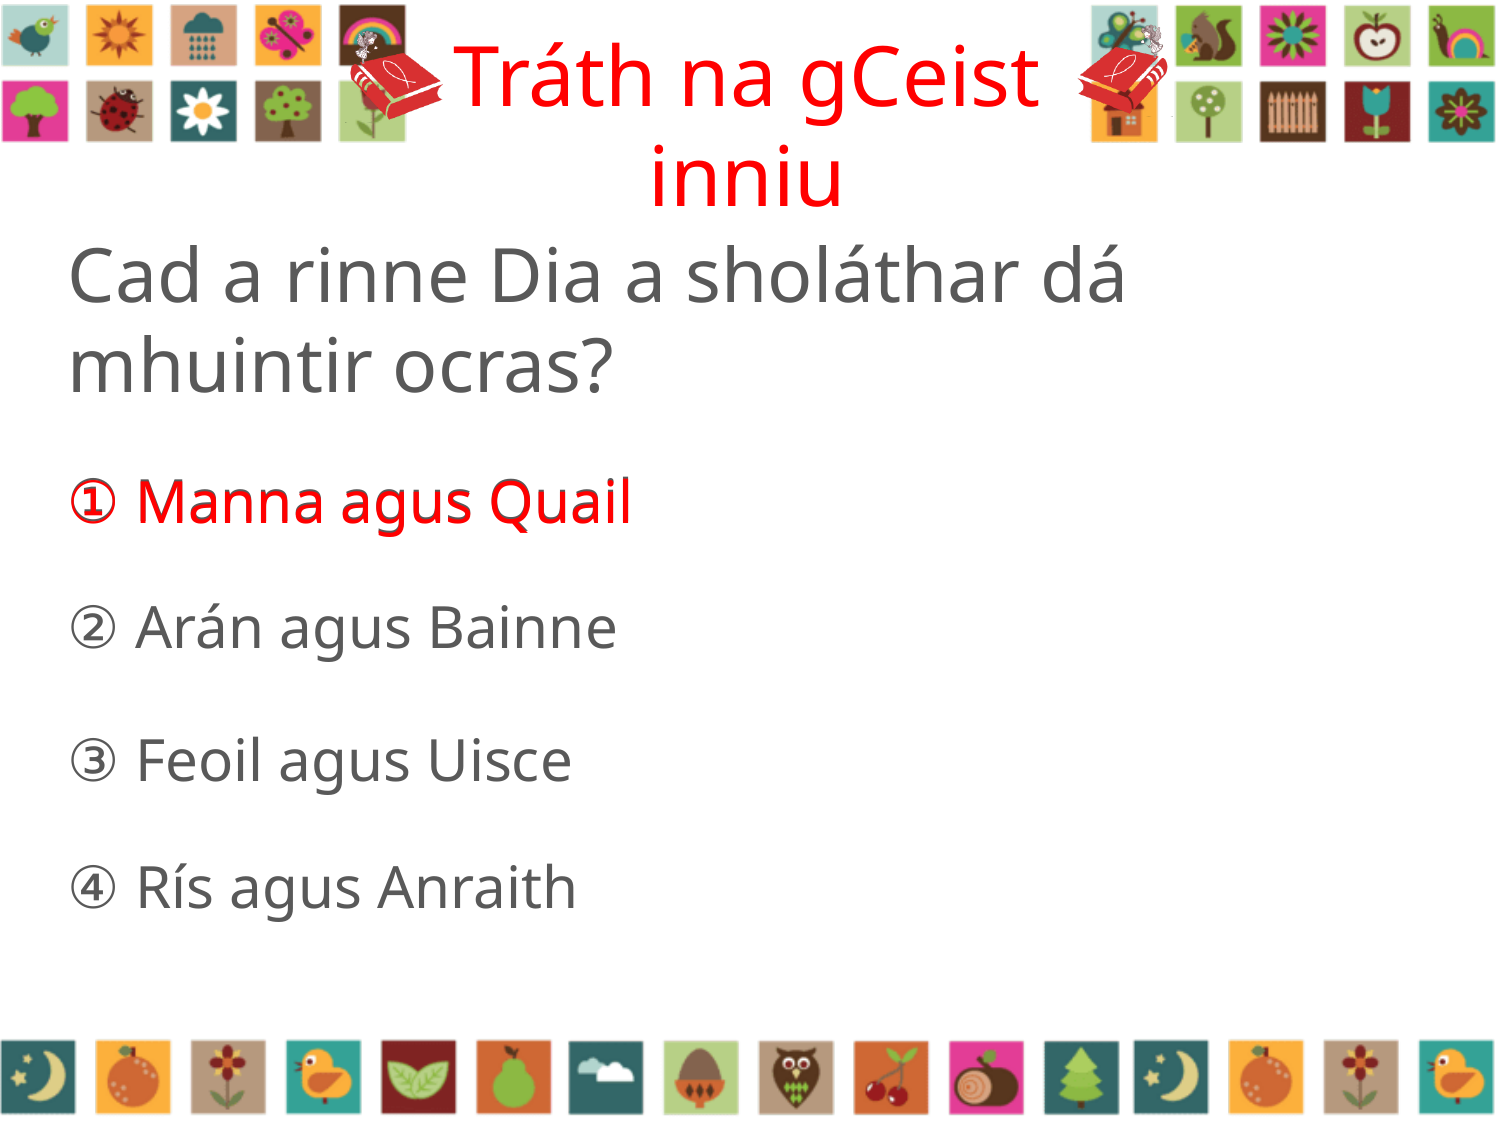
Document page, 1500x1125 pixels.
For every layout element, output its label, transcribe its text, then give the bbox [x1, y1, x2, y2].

text_box Cad a rinne Dia a sholáthar dá mhuintir ocras? [53, 219, 1436, 415]
text_box ④ Rís agus Anraith [53, 842, 1483, 928]
text_box ② Arán agus Bainne [53, 582, 1436, 668]
picture [1046, 3, 1500, 150]
picture [0, 3, 475, 150]
text_box ③ Feoil agus Uisce [53, 716, 1483, 801]
text_box Tráth na gCeist inniu [414, 16, 1080, 219]
text_box ① Manna agus Quail [53, 457, 1483, 543]
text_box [0, 1028, 1500, 1118]
